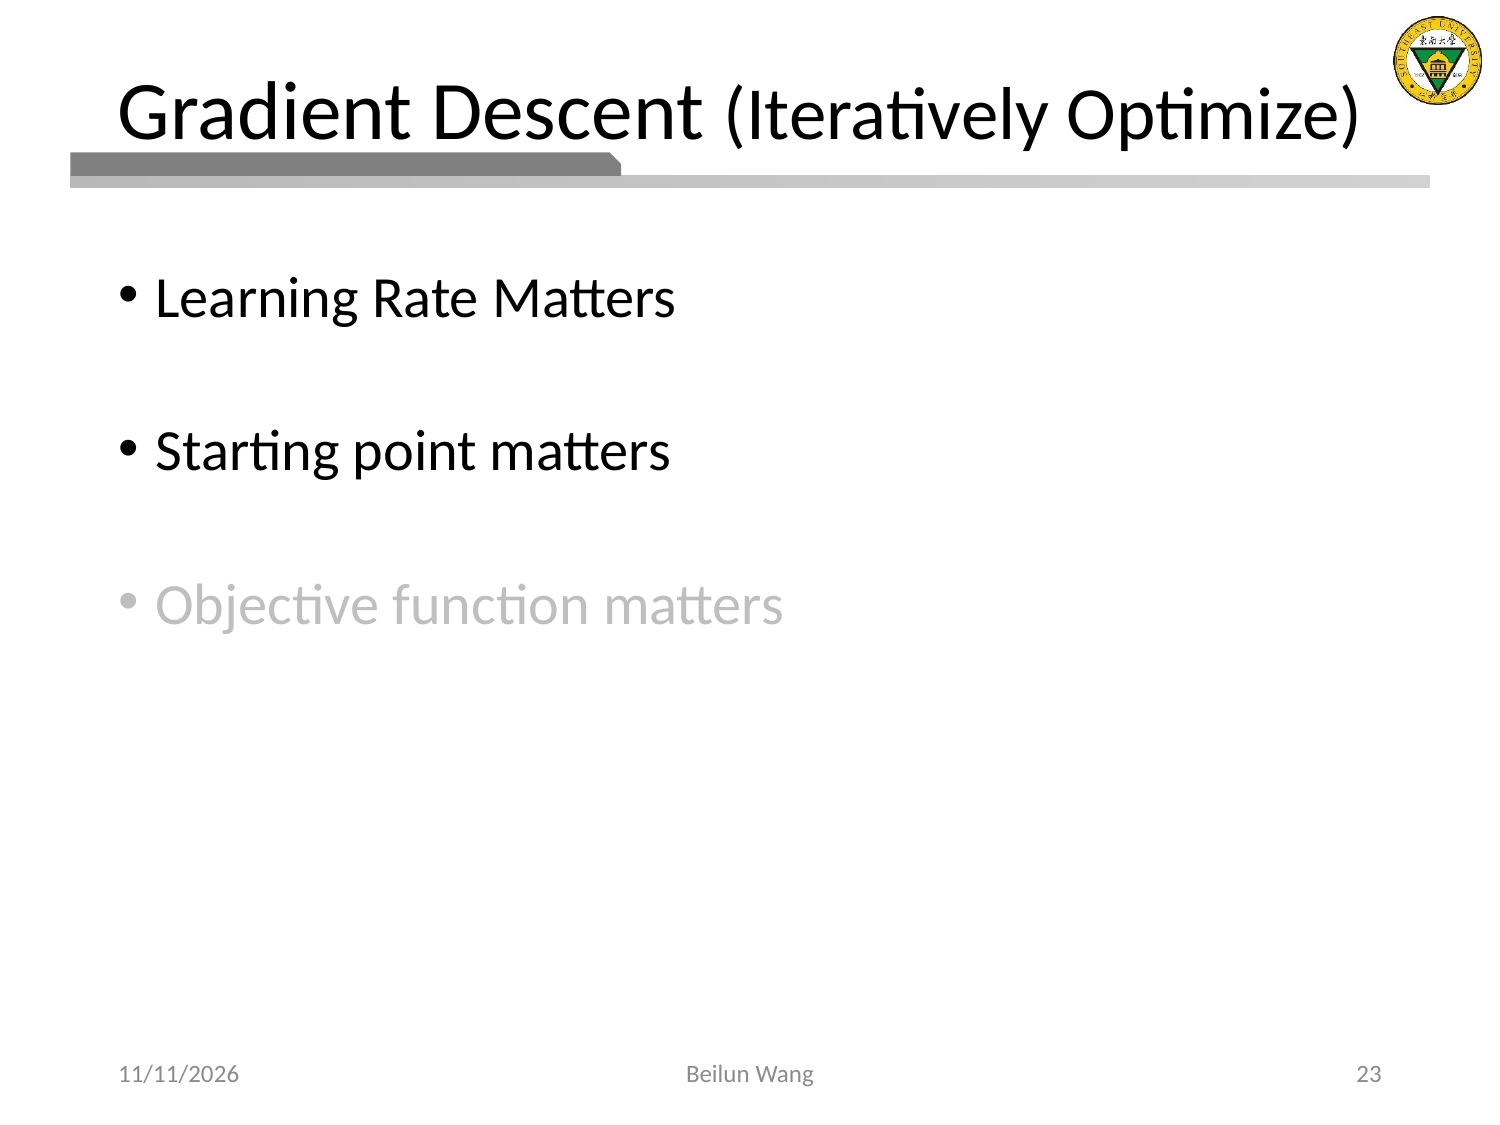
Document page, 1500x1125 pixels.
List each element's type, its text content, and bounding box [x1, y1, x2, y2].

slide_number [103, 1042, 441, 1103]
footer Beilun Wang [496, 1042, 1004, 1103]
list Learning Rate Matters Starting point matters Objective function matters [103, 264, 1397, 1014]
picture [1393, 16, 1482, 59]
slide_number 23 [1059, 1042, 1397, 1103]
title Gradient Descent (Iteratively Optimize) [103, 59, 1500, 156]
